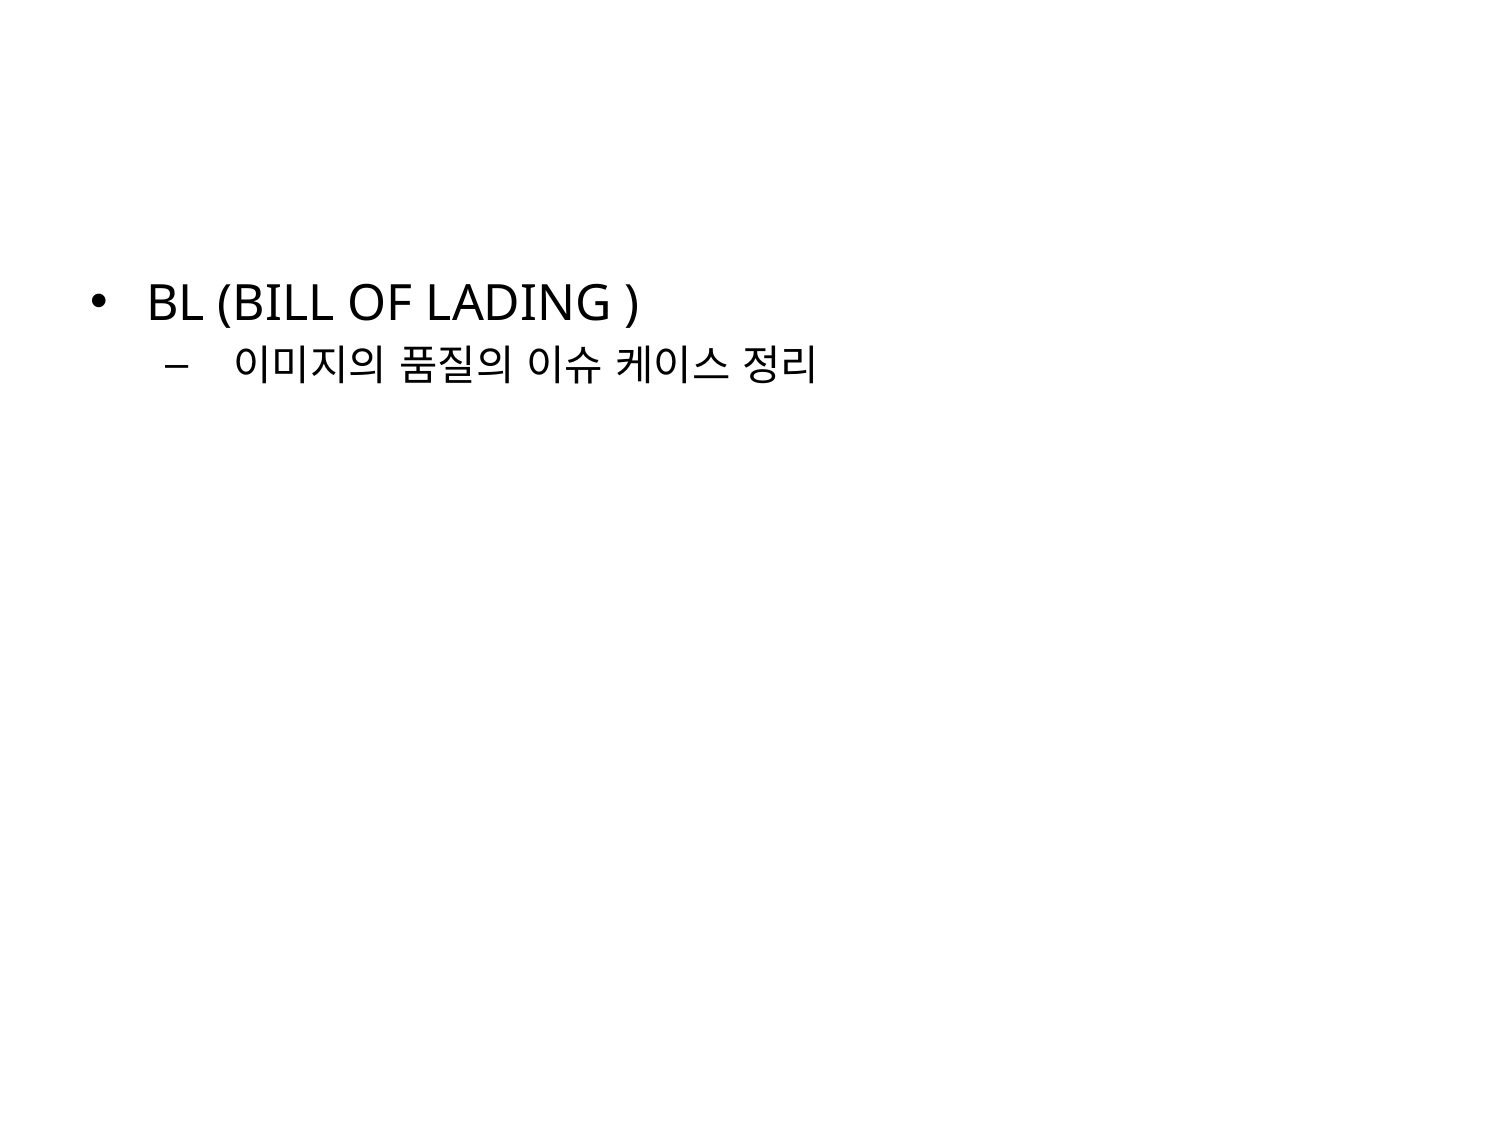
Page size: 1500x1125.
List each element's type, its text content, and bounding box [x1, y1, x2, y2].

list BL (BILL OF LADING ) 이미지의 품질의 이슈 케이스 정리 [75, 262, 1425, 1005]
